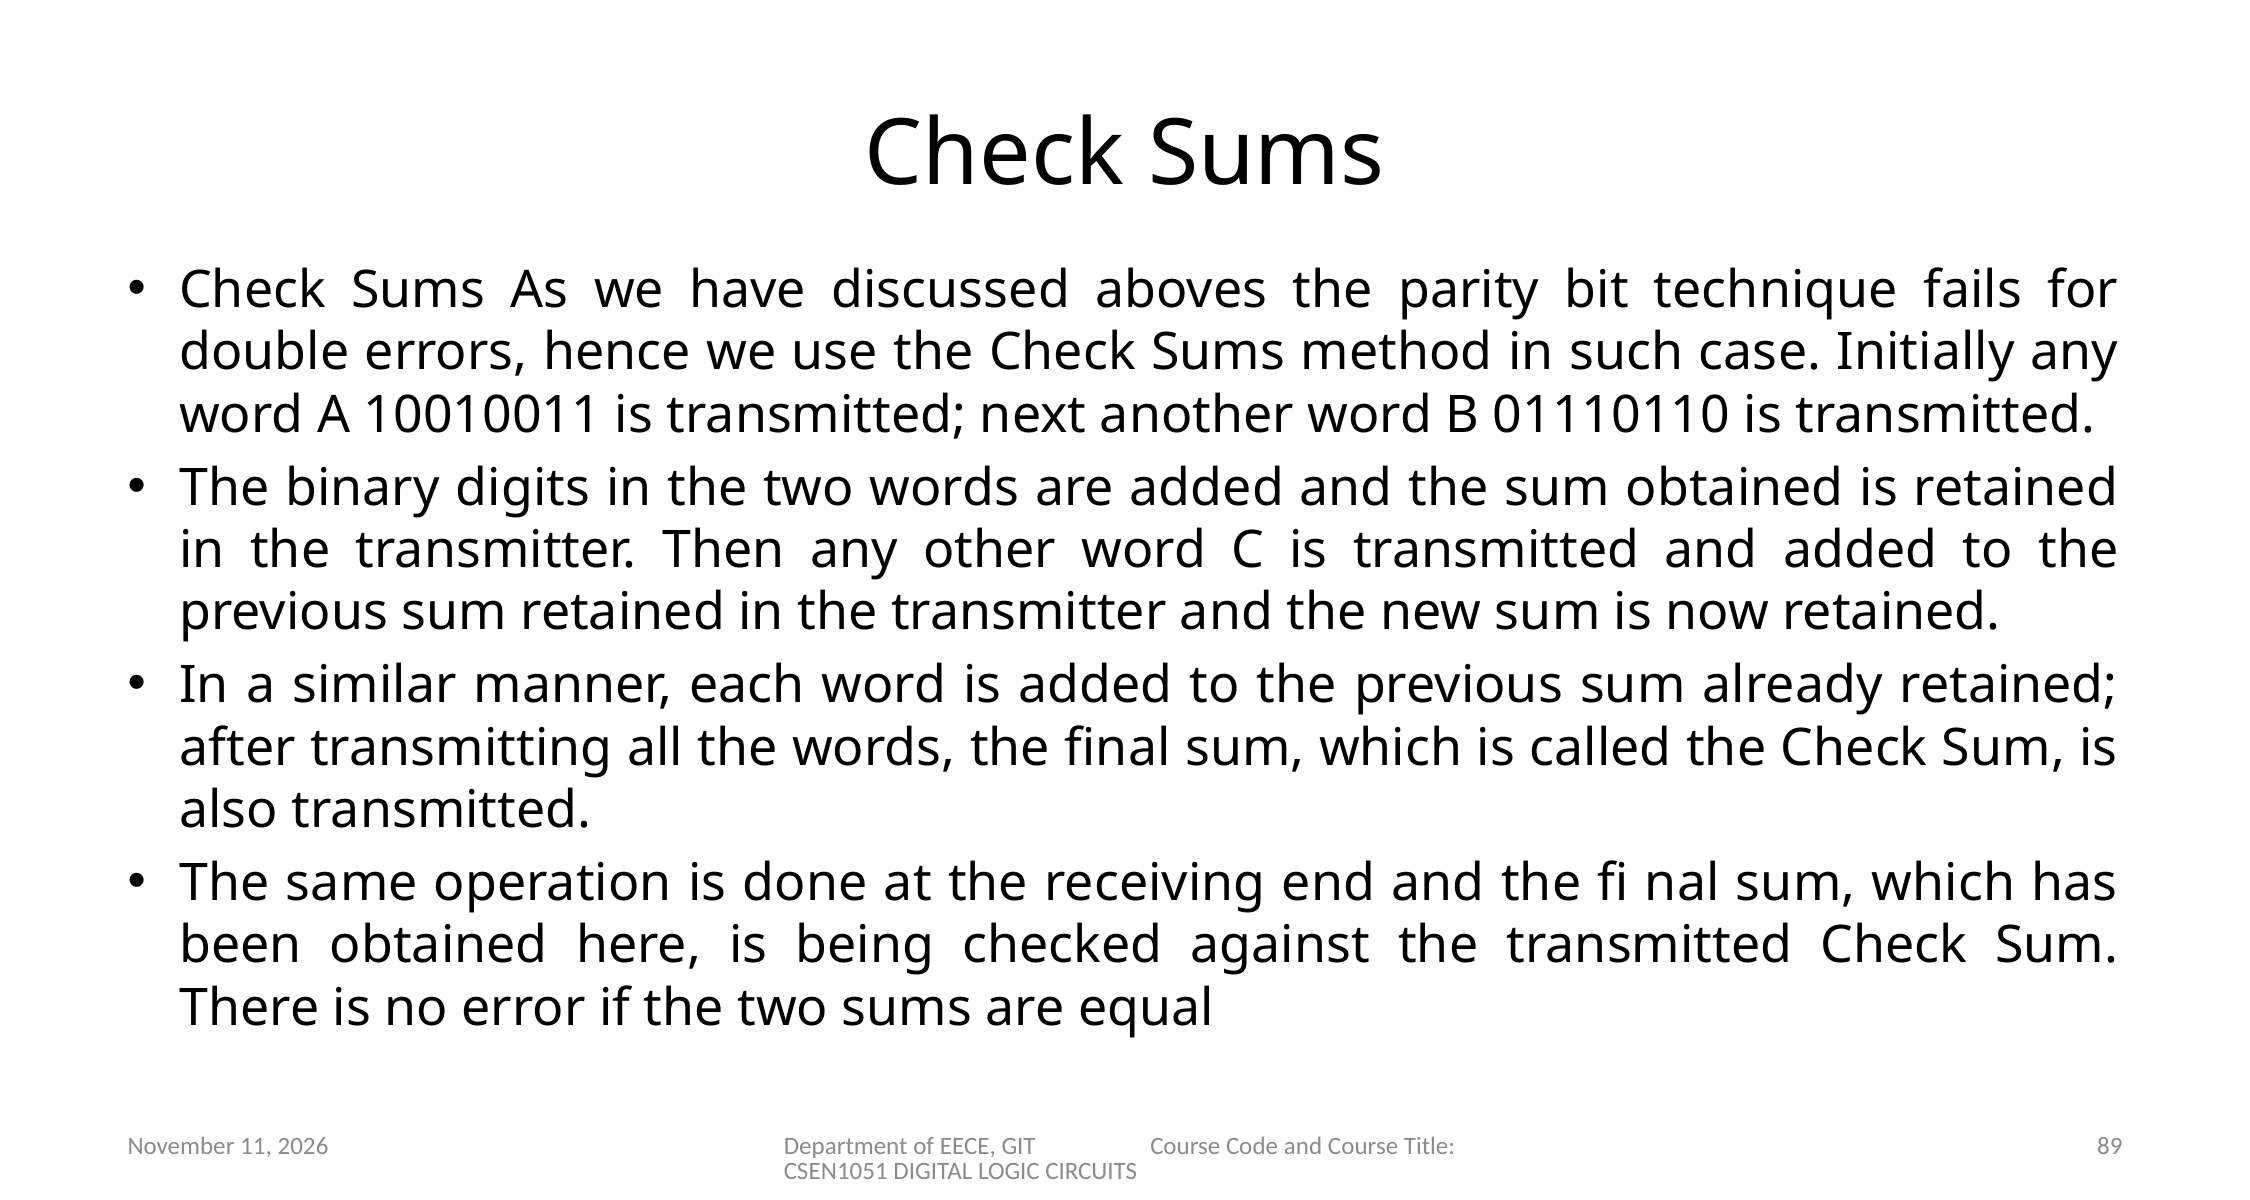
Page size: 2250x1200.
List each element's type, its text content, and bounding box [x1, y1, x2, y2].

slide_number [112, 1112, 638, 1177]
slide_number 89 [1612, 1112, 2138, 1177]
footer Department of EECE, GIT Course Code and Course Title: CSEN1051 DIGITAL LOGIC CIRCUITS [768, 1112, 1482, 1177]
title Check Sums [112, 48, 2138, 248]
list Check Sums As we have discussed aboves the parity bit technique fails for double errors, hence we use the Check Sums method in such case. Initially any word A 10010011 is transmitted; next another word B 01110110 is transmitted. The binary digits in the two words are added and the sum obtained is retained in the transmitter. Then any other word C is transmitted and added to the previous sum retained in the transmitter and the new sum is now retained. In a similar manner, each word is added to the previous sum already retained; after transmitting all the words, the final sum, which is called the Check Sum, is also transmitted. The same operation is done at the receiving end and the fi nal sum, which has been obtained here, is being checked against the transmitted Check Sum. There is no error if the two sums are equal [112, 248, 2138, 1072]
